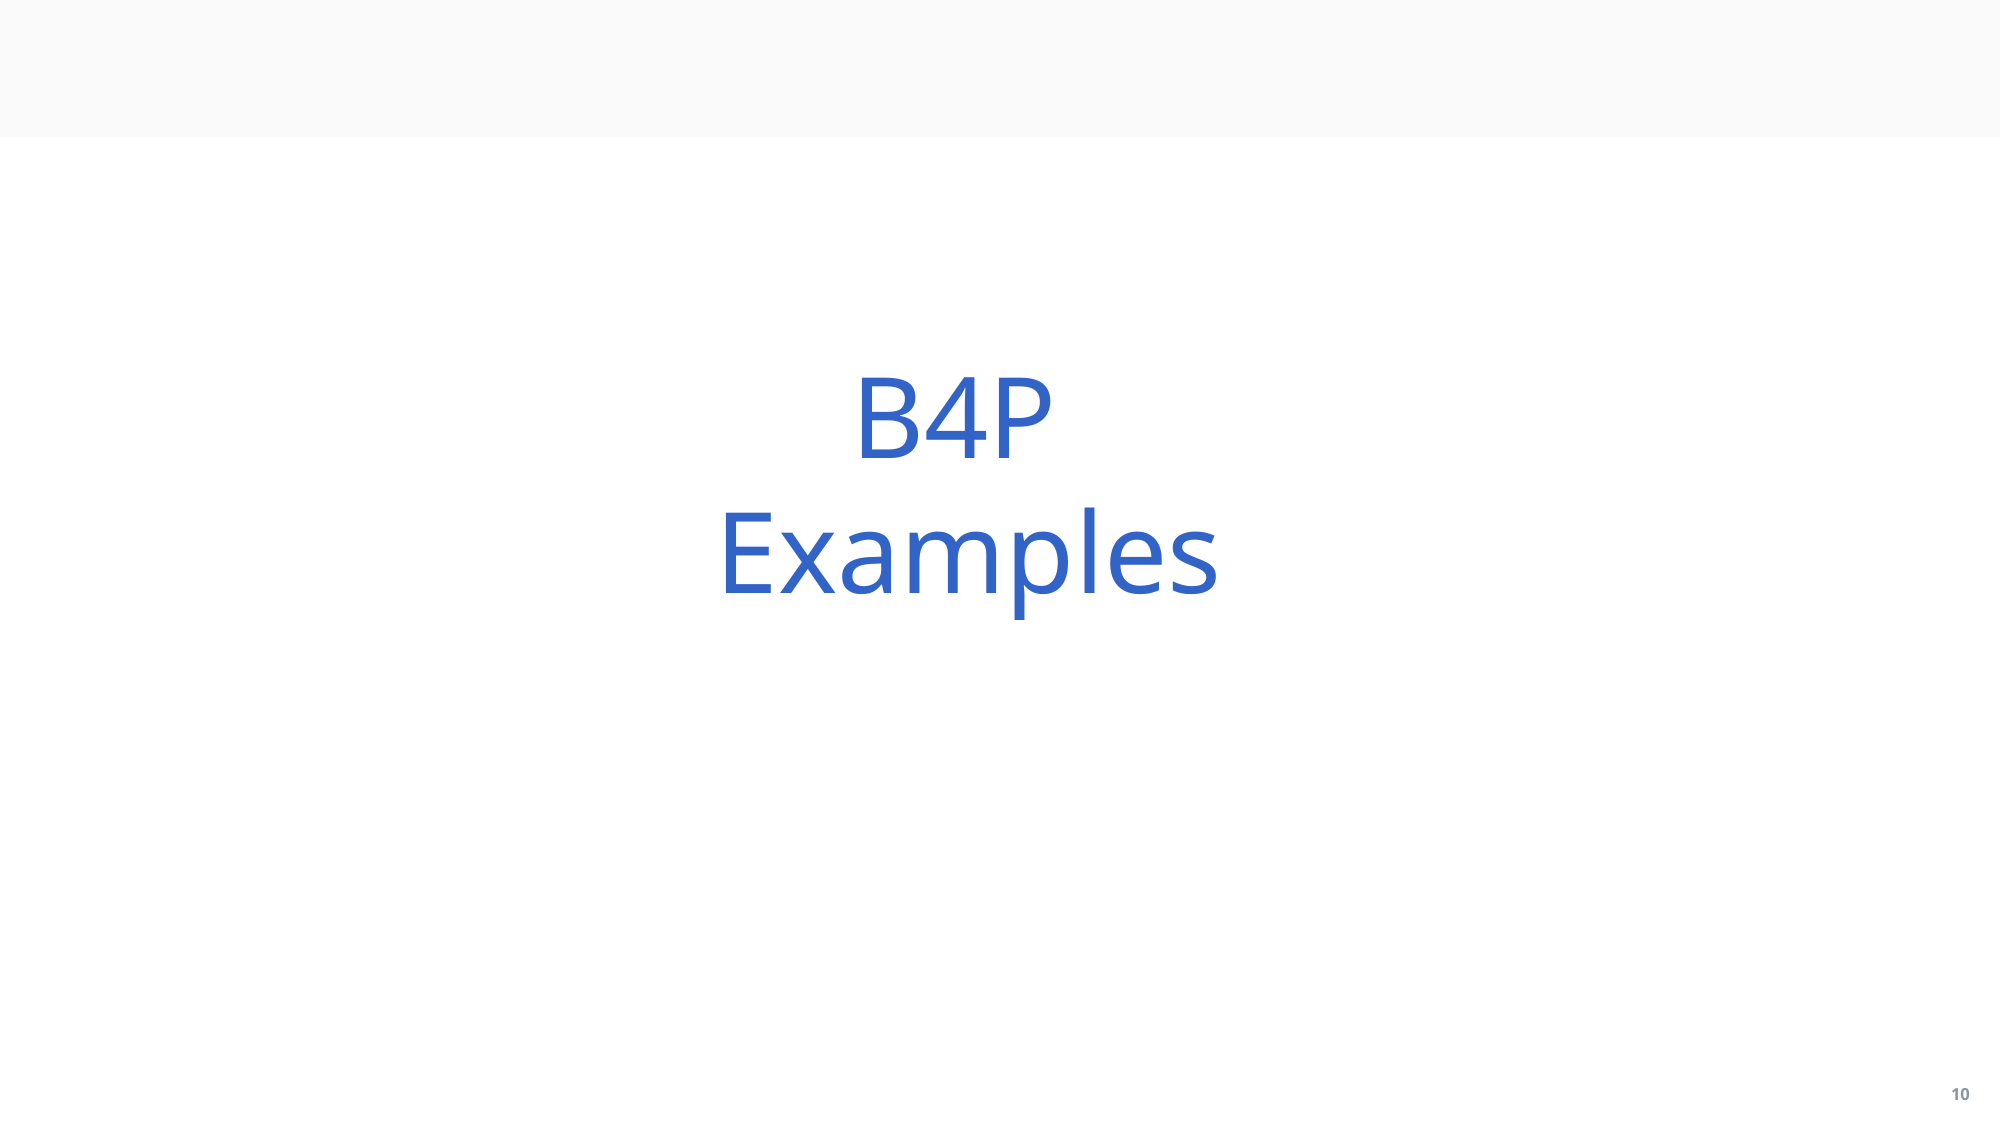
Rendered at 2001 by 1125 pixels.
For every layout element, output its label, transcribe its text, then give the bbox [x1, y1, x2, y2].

title B4P Examples [55, 338, 1898, 681]
